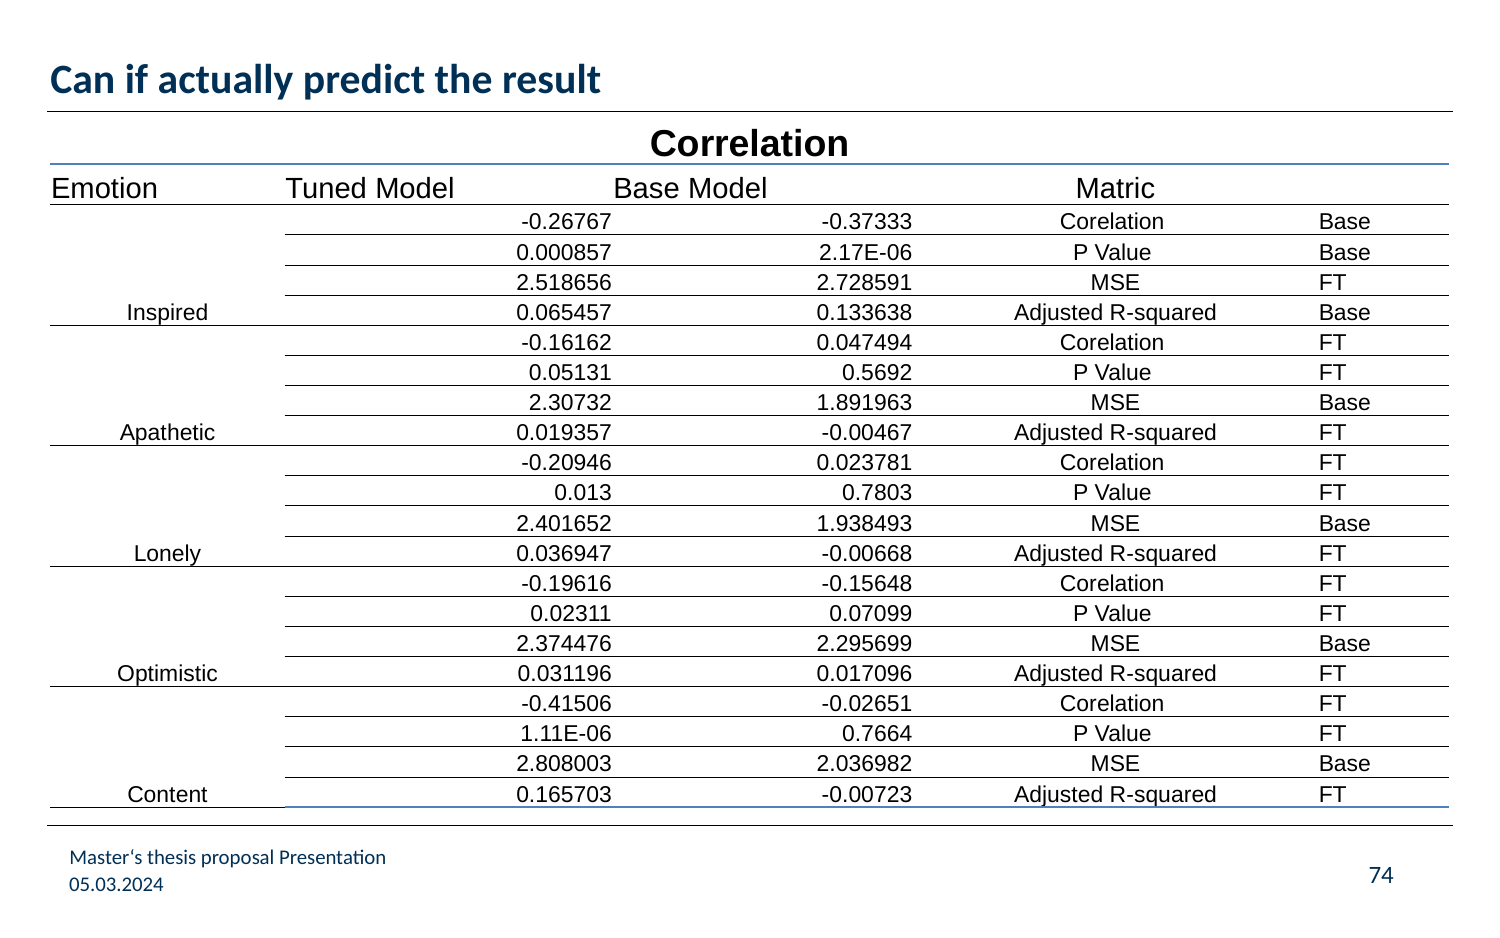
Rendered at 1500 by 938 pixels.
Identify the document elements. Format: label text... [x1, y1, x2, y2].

table_cell 0.019357 [285, 416, 613, 445]
table_cell Matric [913, 165, 1318, 204]
table_cell Lonely [50, 446, 285, 566]
table_cell Corelation [913, 205, 1318, 234]
table_cell Adjusted R-squared [913, 416, 1318, 445]
table_cell Optimistic [50, 567, 285, 686]
table_cell Adjusted R-squared [913, 778, 1318, 806]
table_cell [1318, 165, 1449, 204]
table_cell FT [1318, 476, 1449, 505]
table_cell FT [1318, 356, 1449, 385]
table_cell 2.728591 [613, 266, 913, 295]
table_cell P Value [913, 597, 1318, 626]
table_cell 0.05131 [285, 356, 613, 385]
table_cell FT [1318, 326, 1449, 355]
table_cell FT [1318, 266, 1449, 295]
table_cell P Value [913, 235, 1318, 265]
table_cell 0.036947 [285, 537, 613, 566]
table_cell 1.938493 [613, 506, 913, 536]
table_cell 2.518656 [285, 266, 613, 295]
table_cell 0.7803 [613, 476, 913, 505]
table_cell Base [1318, 205, 1449, 234]
table_cell -0.19616 [285, 567, 613, 596]
table_cell -0.16162 [285, 326, 613, 355]
table_cell -0.15648 [613, 567, 913, 596]
table_cell MSE [913, 266, 1318, 295]
table_cell 0.065457 [285, 296, 613, 325]
table_cell 2.036982 [613, 747, 913, 777]
table_cell Base [1318, 747, 1449, 777]
table_cell 0.047494 [613, 326, 913, 355]
table_header Correlation [50, 111, 1449, 163]
table_cell P Value [913, 717, 1318, 746]
table_cell MSE [913, 386, 1318, 415]
table_cell -0.00668 [613, 537, 913, 566]
table_cell -0.00723 [613, 778, 913, 806]
table_cell Base [1318, 386, 1449, 415]
table_cell -0.20946 [285, 446, 613, 475]
table_cell -0.41506 [285, 687, 613, 716]
table_cell Corelation [913, 446, 1318, 475]
table_cell FT [1318, 778, 1449, 806]
table_cell 0.031196 [285, 657, 613, 686]
table_cell FT [1318, 657, 1449, 686]
table_cell -0.02651 [613, 687, 913, 716]
table_cell Adjusted R-squared [913, 296, 1318, 325]
table_cell Base [1318, 506, 1449, 536]
table_cell Inspired [50, 205, 285, 325]
table_cell 2.17E-06 [613, 235, 913, 265]
table_cell FT [1318, 446, 1449, 475]
table_cell P Value [913, 356, 1318, 385]
table_cell 0.5692 [613, 356, 913, 385]
table_cell Corelation [913, 687, 1318, 716]
table_cell FT [1318, 537, 1449, 566]
table_cell 2.401652 [285, 506, 613, 536]
table_cell 0.07099 [613, 597, 913, 626]
table_cell FT [1318, 416, 1449, 445]
table_cell Emotion [50, 165, 285, 204]
table_cell Adjusted R-squared [913, 657, 1318, 686]
table_cell 0.133638 [613, 296, 913, 325]
table_cell 2.808003 [285, 747, 613, 777]
table_cell P Value [913, 476, 1318, 505]
title Can if actually predict the result [50, 49, 1345, 111]
table_cell FT [1318, 687, 1449, 716]
table_cell 1.891963 [613, 386, 913, 415]
table_cell Corelation [913, 326, 1318, 355]
table_cell 0.013 [285, 476, 613, 505]
table_cell MSE [913, 747, 1318, 777]
table_cell FT [1318, 597, 1449, 626]
table_cell Base [1318, 235, 1449, 265]
table_cell 1.11E-06 [285, 717, 613, 746]
table_cell MSE [913, 627, 1318, 656]
table_cell Apathetic [50, 326, 285, 445]
table_cell MSE [913, 506, 1318, 536]
table_cell -0.37333 [613, 205, 913, 234]
table_cell -0.00467 [613, 416, 913, 445]
table_cell FT [1318, 567, 1449, 596]
table_cell 0.017096 [613, 657, 913, 686]
table_cell -0.26767 [285, 205, 613, 234]
table_cell 2.295699 [613, 627, 913, 656]
table_cell FT [1318, 717, 1449, 746]
table_cell Tuned Model [285, 165, 613, 204]
table_cell 0.165703 [285, 778, 613, 806]
table_cell Base Model [613, 165, 913, 204]
table_cell 2.374476 [285, 627, 613, 656]
table_cell Base [1318, 627, 1449, 656]
table_cell 0.02311 [285, 597, 613, 626]
table_cell Adjusted R-squared [913, 537, 1318, 566]
table_cell Content [50, 687, 285, 807]
table_cell 2.30732 [285, 386, 613, 415]
table_cell 0.023781 [613, 446, 913, 475]
table_cell Corelation [913, 567, 1318, 596]
table_cell Base [1318, 296, 1449, 325]
table_cell 0.000857 [285, 235, 613, 265]
table_cell 0.7664 [613, 717, 913, 746]
